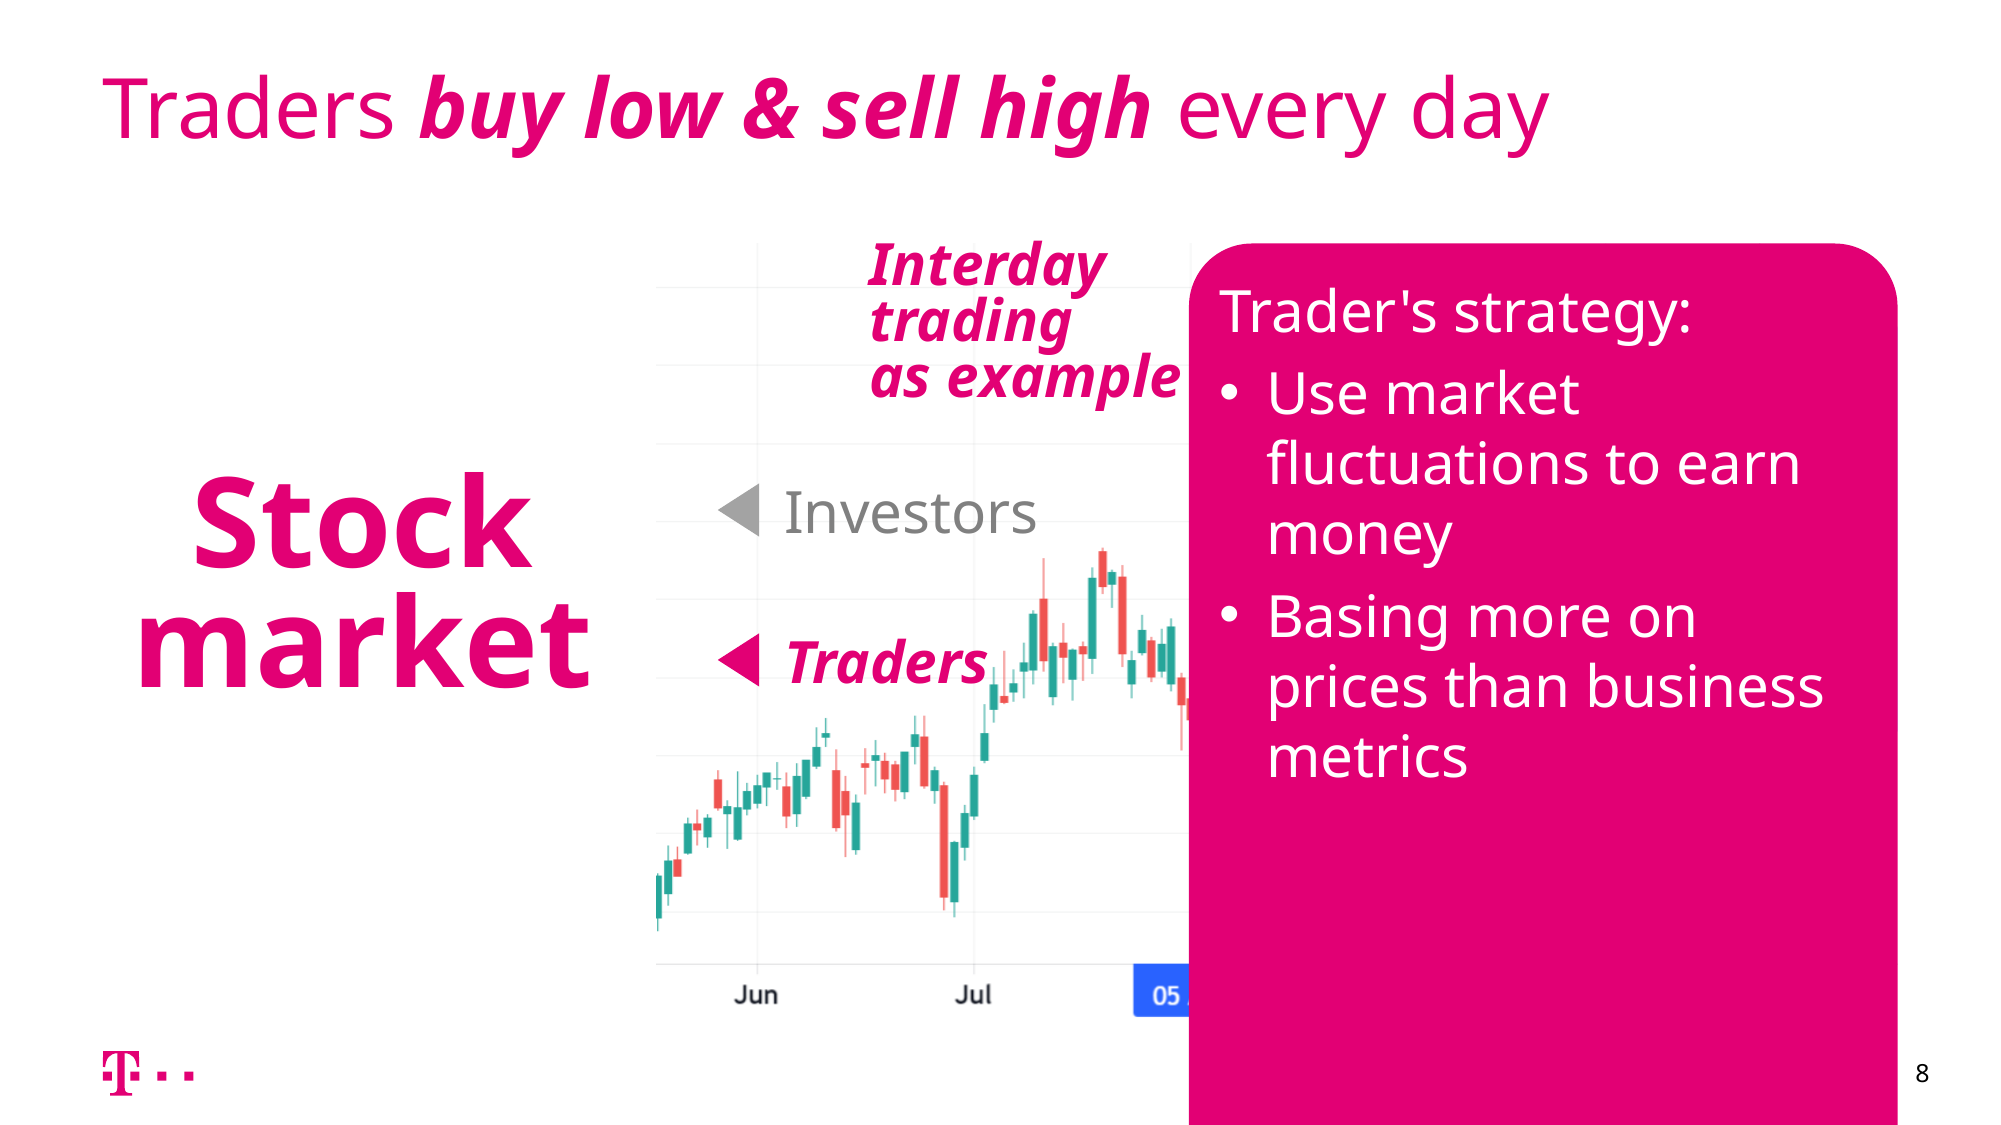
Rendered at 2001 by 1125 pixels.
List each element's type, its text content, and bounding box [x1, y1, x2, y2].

text_box Stock market [125, 466, 600, 718]
title Traders buy low & sell high every day [102, 66, 1898, 185]
slide_number 8 [1915, 1047, 1957, 1101]
text_box Trader's strategy: Use market fluctuations to earn money Basing more on prices than business metrics [1187, 297, 1899, 1125]
picture [656, 243, 1898, 1024]
